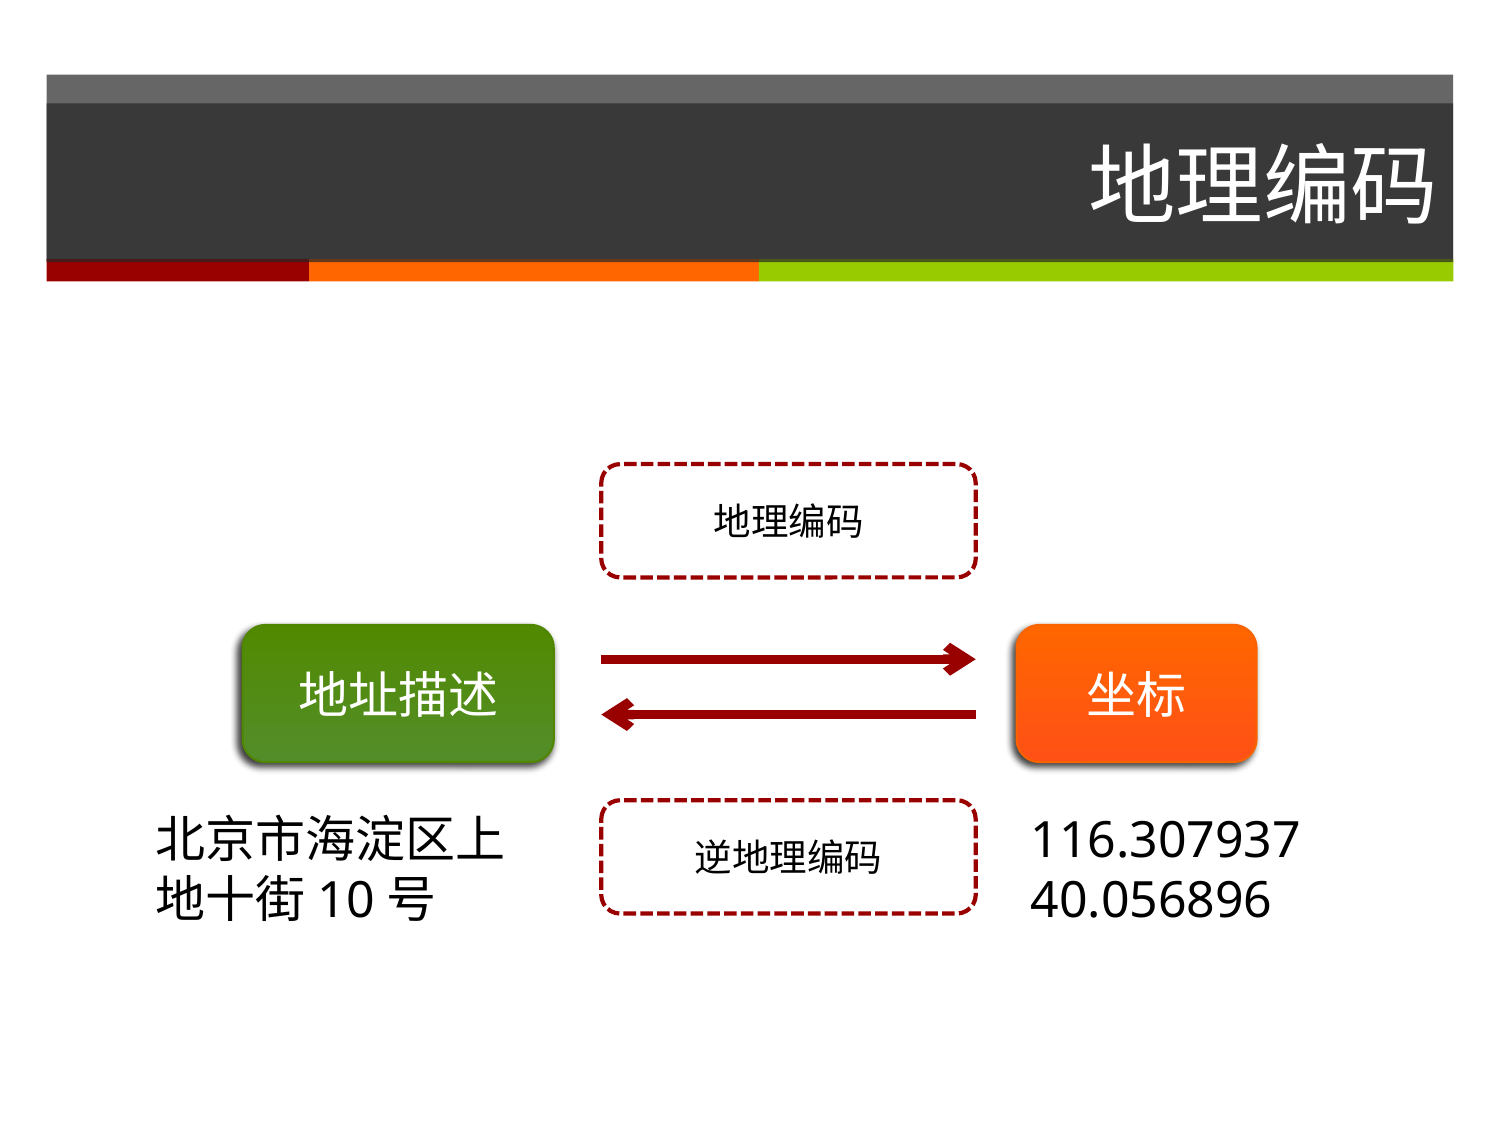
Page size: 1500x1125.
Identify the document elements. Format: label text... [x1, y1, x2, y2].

text_box 坐标 [1015, 623, 1258, 764]
text_box 地理编码 [599, 461, 978, 580]
title 地理编码 [46, 103, 1454, 263]
text_box 地址描述 [241, 623, 555, 764]
text_box 116.307937 40.056896 [1015, 800, 1316, 935]
text_box 北京市海淀区上地十街10号 [140, 800, 554, 935]
text_box 逆地理编码 [599, 798, 978, 916]
